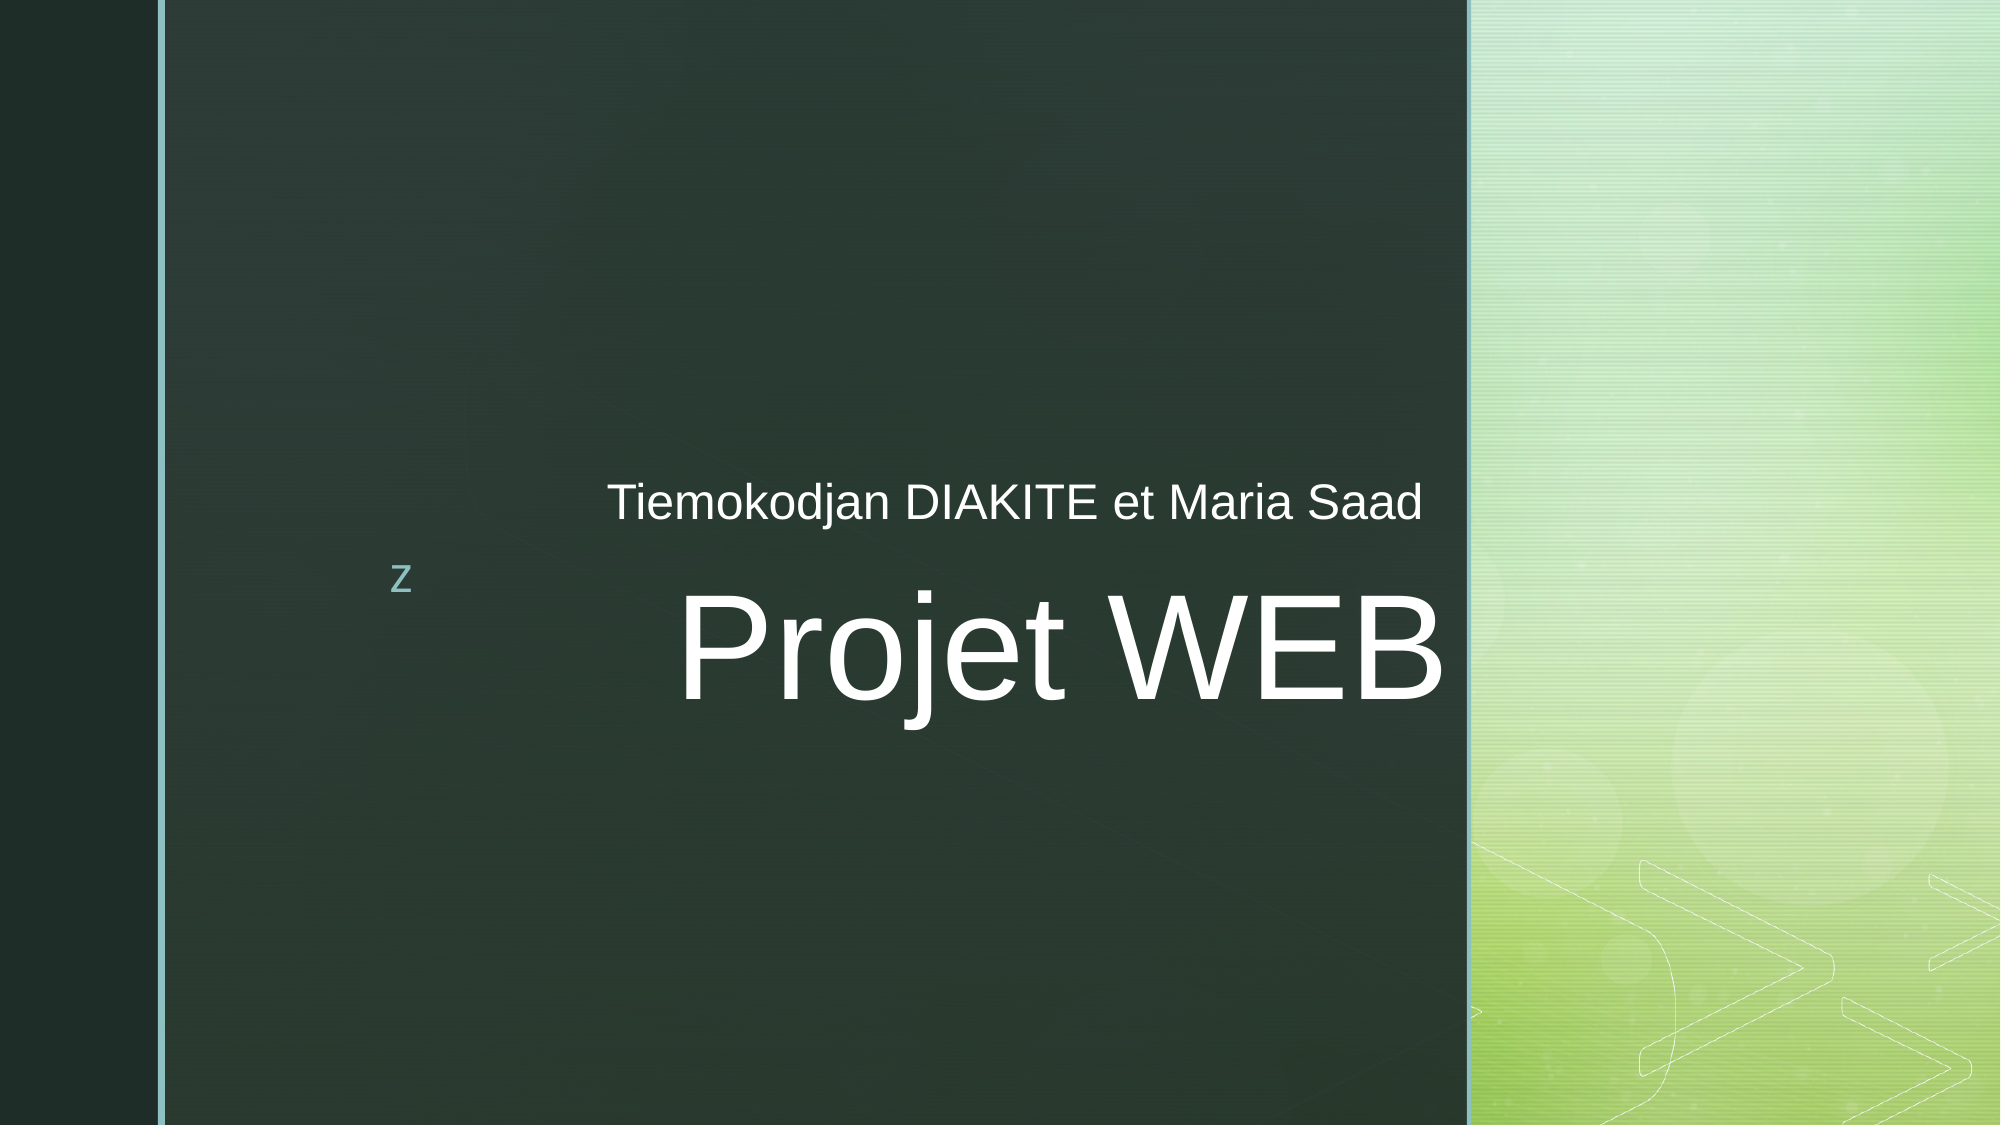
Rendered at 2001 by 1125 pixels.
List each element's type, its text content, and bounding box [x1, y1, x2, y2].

picture [1472, 0, 2001, 1125]
subtitle Tiemokodjan DIAKITE et Maria Saad [560, 346, 1440, 537]
title Projet WEB [559, 562, 1466, 935]
